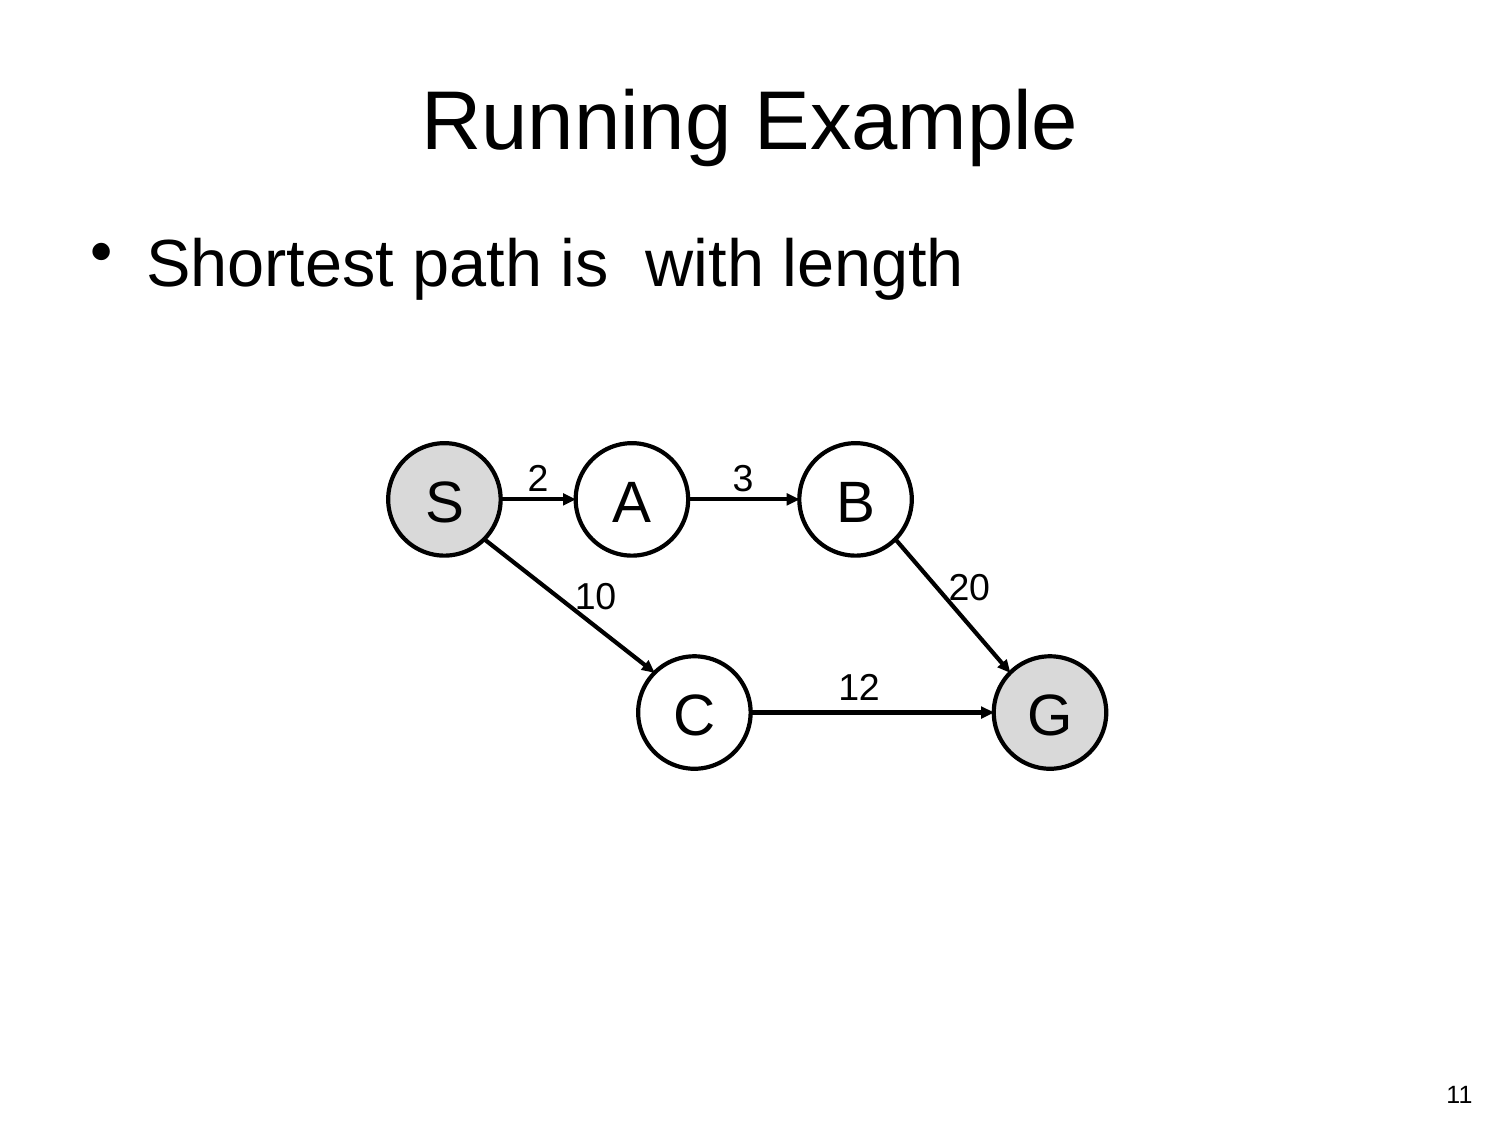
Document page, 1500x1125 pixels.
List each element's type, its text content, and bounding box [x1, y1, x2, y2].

text_box 2 [512, 446, 564, 498]
text_box S [388, 443, 501, 556]
text_box B [799, 443, 912, 556]
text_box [895, 538, 1011, 673]
text_box 3 [717, 446, 769, 498]
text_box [483, 538, 655, 673]
text_box C [638, 656, 751, 769]
text_box G [993, 656, 1107, 769]
text_box 12 [823, 655, 895, 711]
title Running Example [74, 44, 1426, 188]
slide_number 11 [1137, 1070, 1488, 1112]
text_box A [575, 443, 689, 550]
